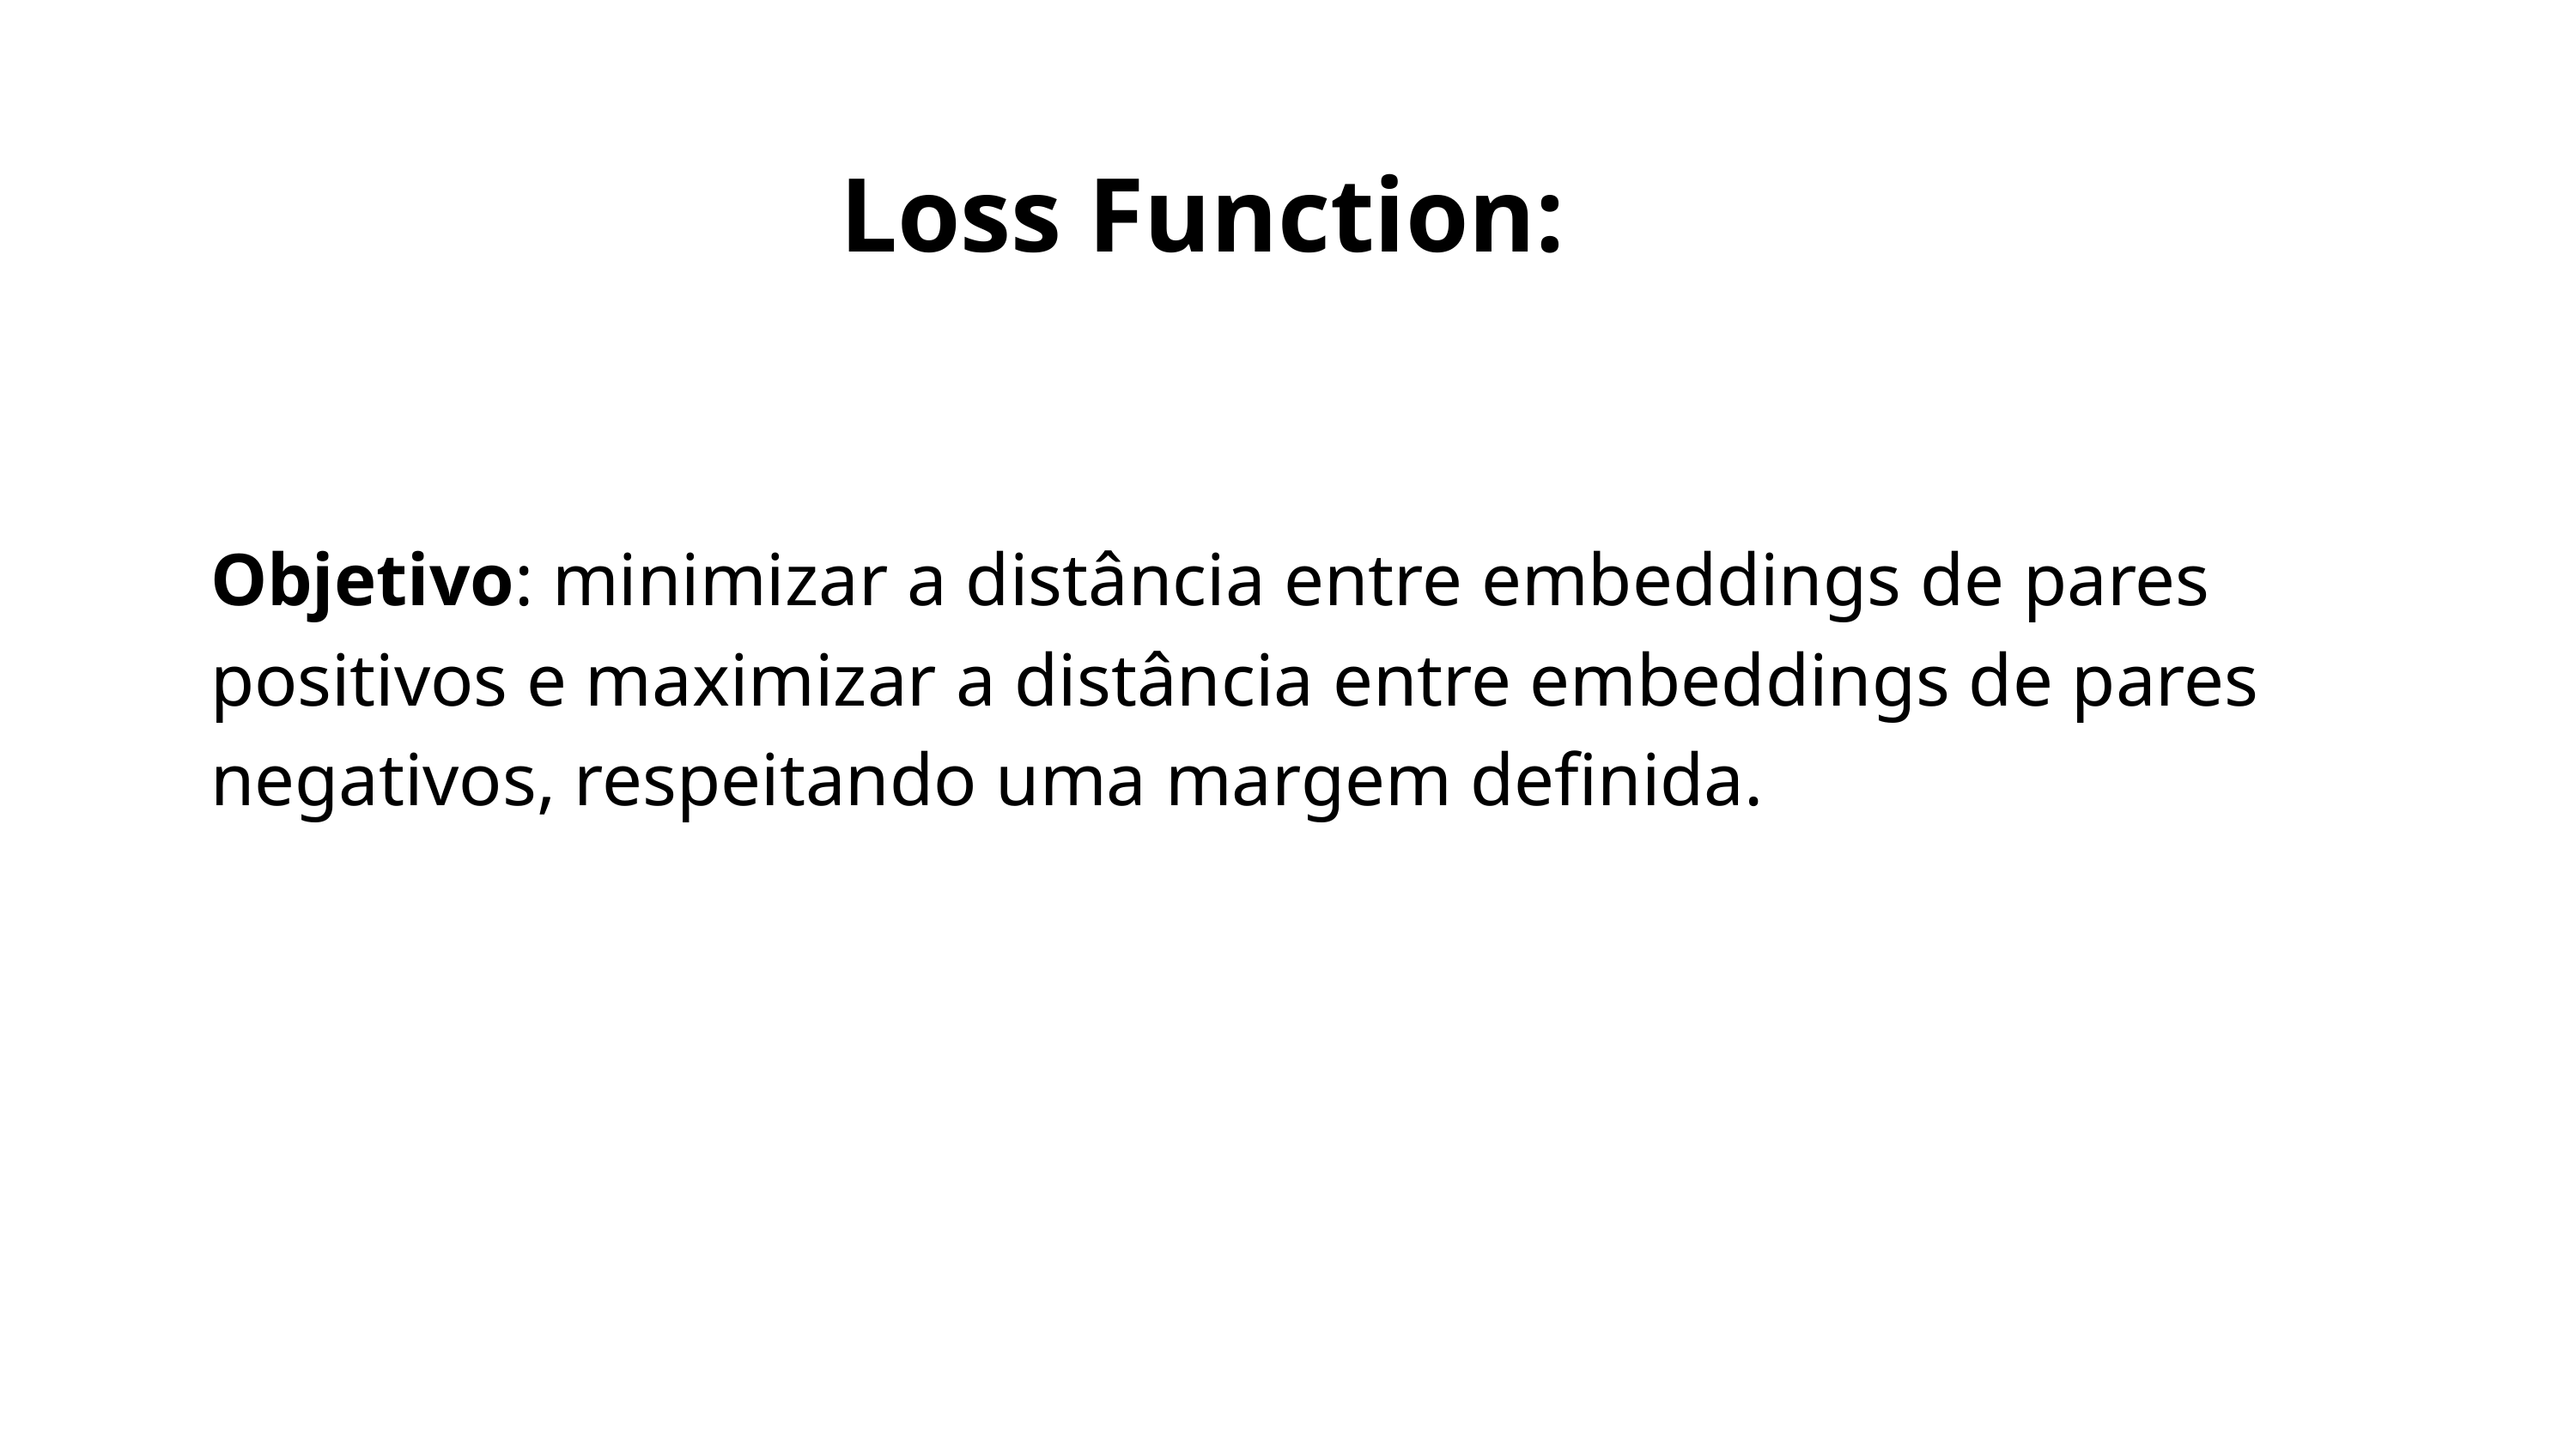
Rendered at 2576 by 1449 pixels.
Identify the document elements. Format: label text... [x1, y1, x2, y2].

text_box Loss Function: [809, 130, 1624, 273]
text_box Objetivo: minimizar a distância entre embeddings de pares positivos e maximizar a distância entre embeddings de pares negativos, respeitando uma margem definida. [210, 419, 2366, 920]
